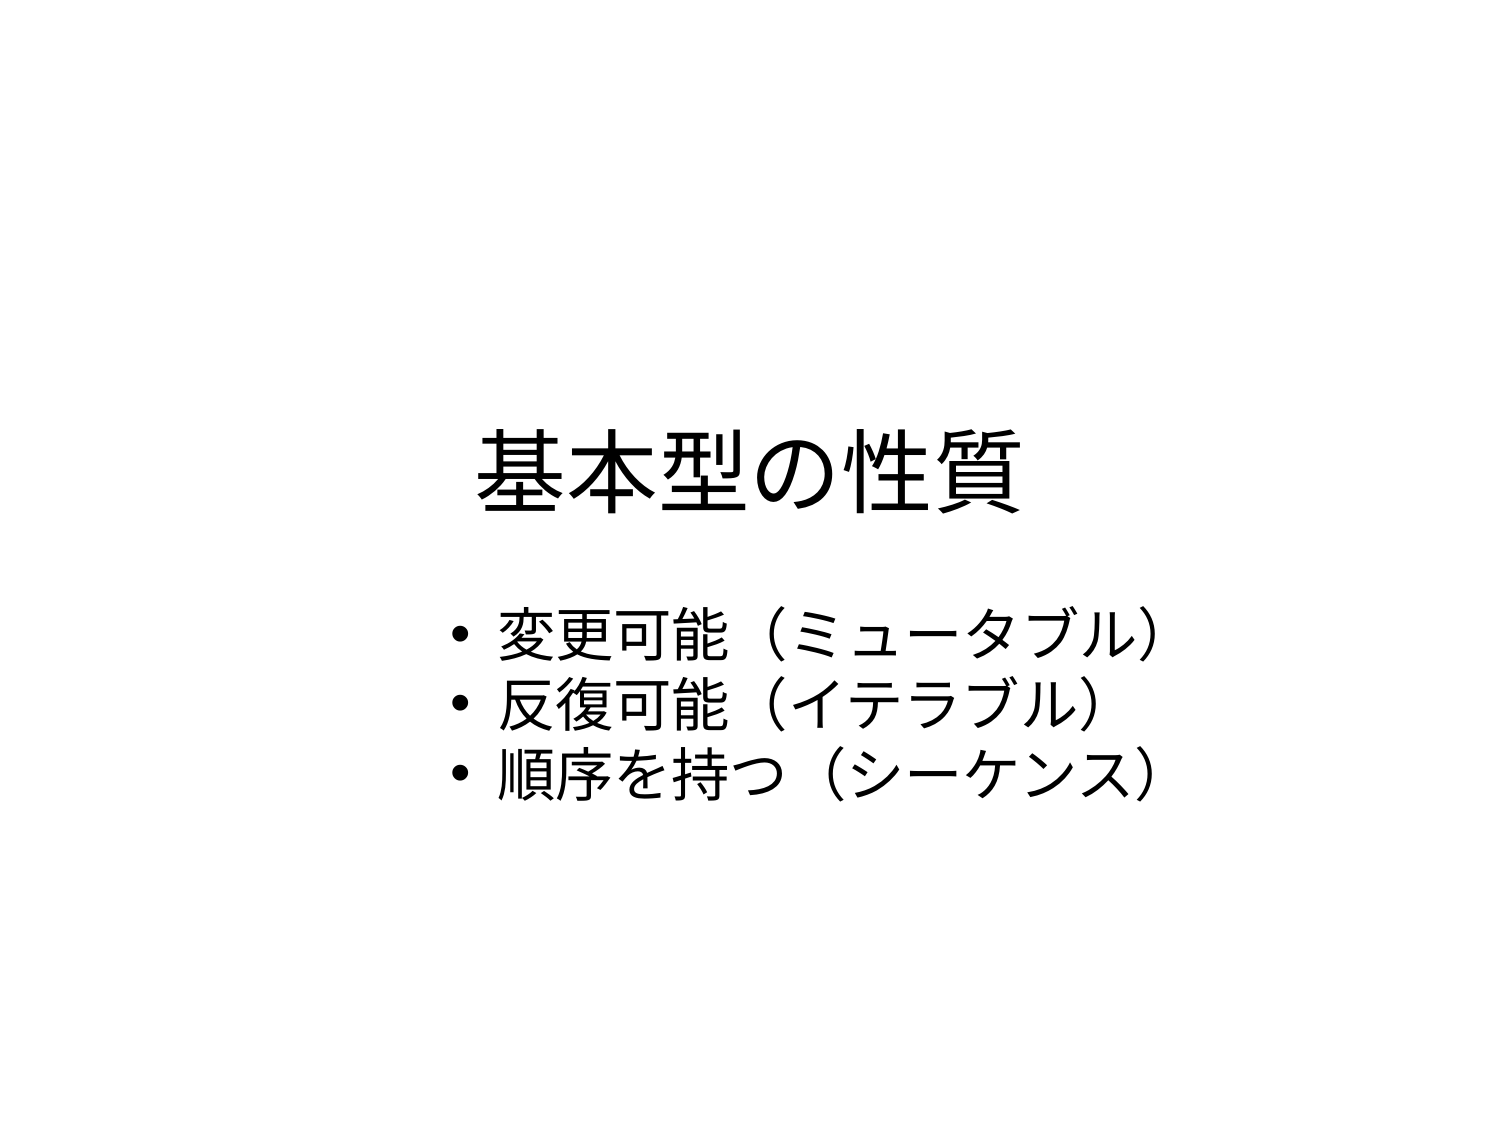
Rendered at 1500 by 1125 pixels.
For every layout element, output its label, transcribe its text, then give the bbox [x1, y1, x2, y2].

title 基本型の性質 [112, 349, 1388, 591]
text_box 変更可能（ミュータブル） 反復可能（イテラブル） 順序を持つ（シーケンス） [435, 590, 1211, 886]
